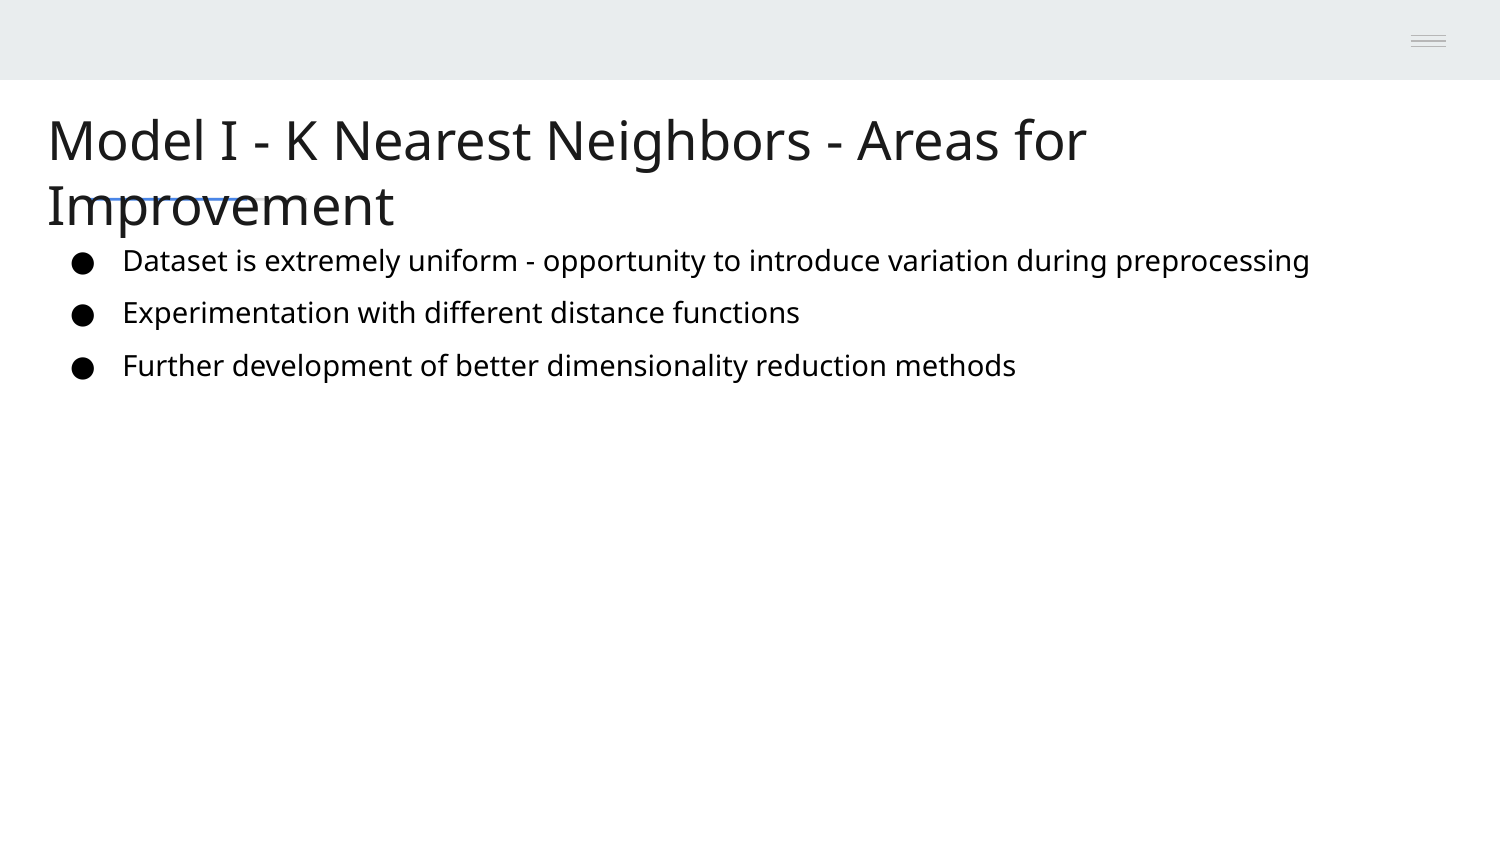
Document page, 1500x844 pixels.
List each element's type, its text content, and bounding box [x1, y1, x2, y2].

title Model I - K Nearest Neighbors - Areas for Improvement [32, 91, 1428, 185]
text_box Dataset is extremely uniform - opportunity to introduce variation during preprocessing Experimentation with different distance functions Further development of better dimensionality reduction methods [32, 209, 1443, 398]
